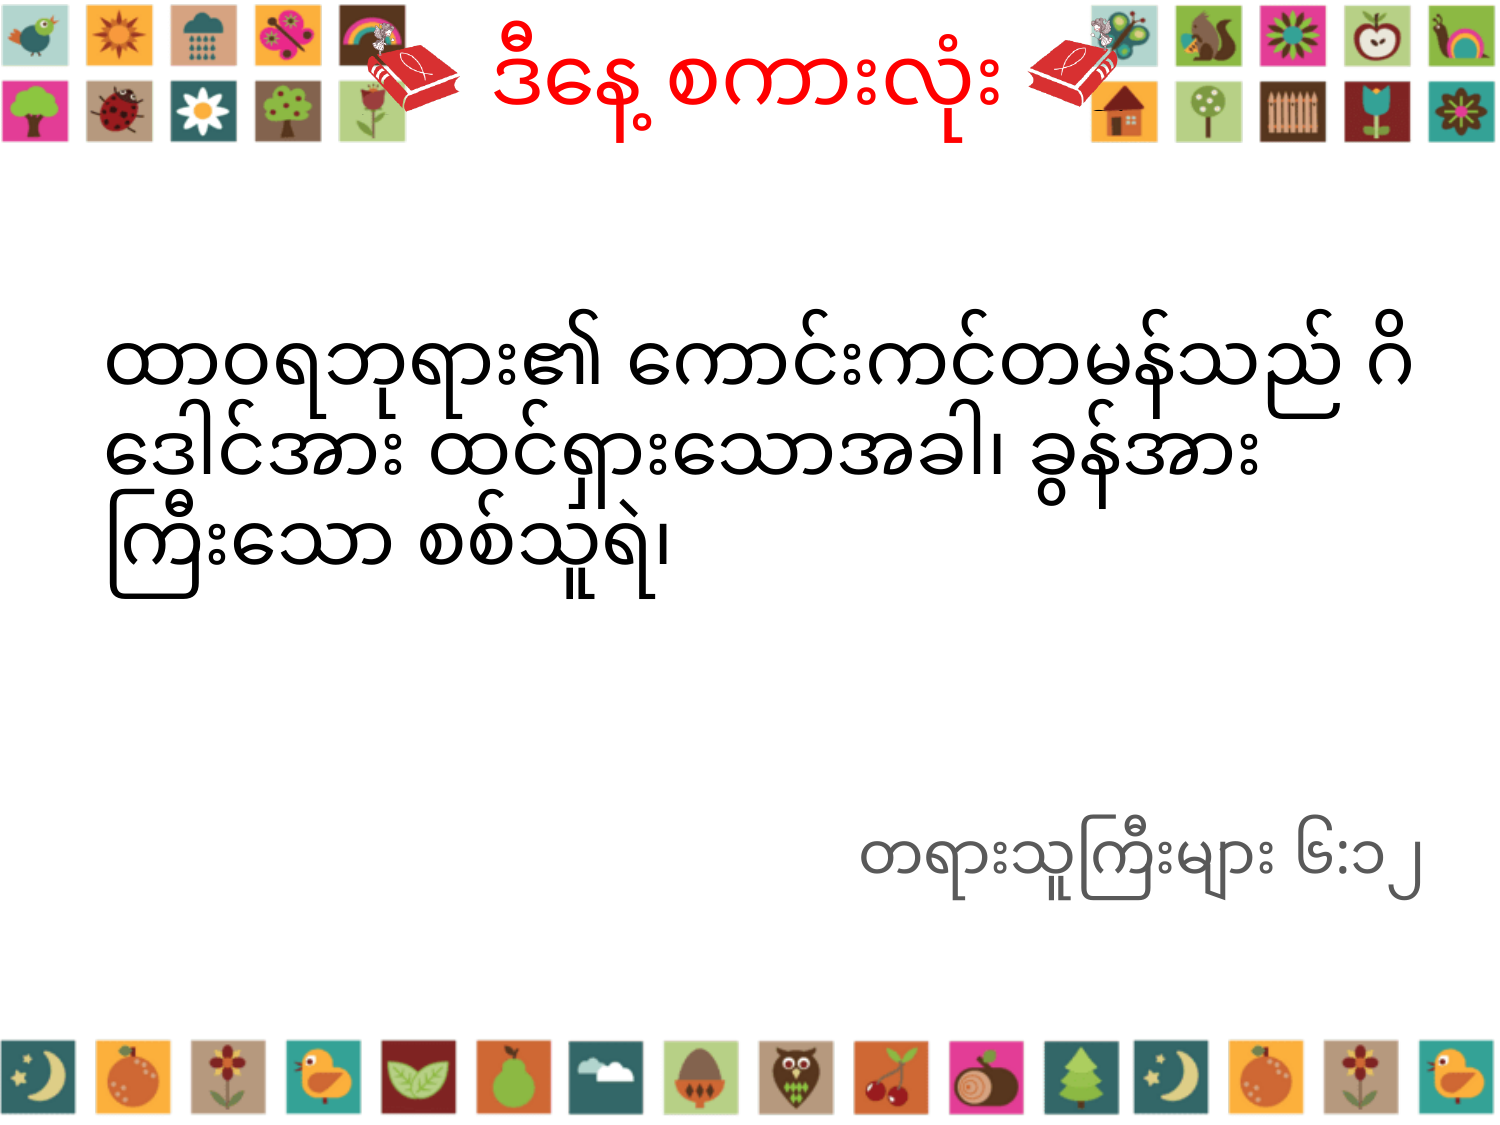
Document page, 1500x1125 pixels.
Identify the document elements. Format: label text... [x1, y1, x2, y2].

picture [996, 3, 1500, 150]
text_box ထာဝရဘုရား၏ ကောင်းကင်တမန်သည် ဂိဒေါင်အား ထင်ရှားသောအခါ၊ ခွန်အားကြီးသော စစ်သူရဲ၊ [88, 302, 1436, 588]
text_box ဒီနေ့ စကားလုံး [425, 13, 1078, 129]
text_box တရားသူကြီးများ ၆:၁၂ [808, 807, 1441, 893]
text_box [0, 1028, 1500, 1118]
picture [0, 3, 492, 150]
